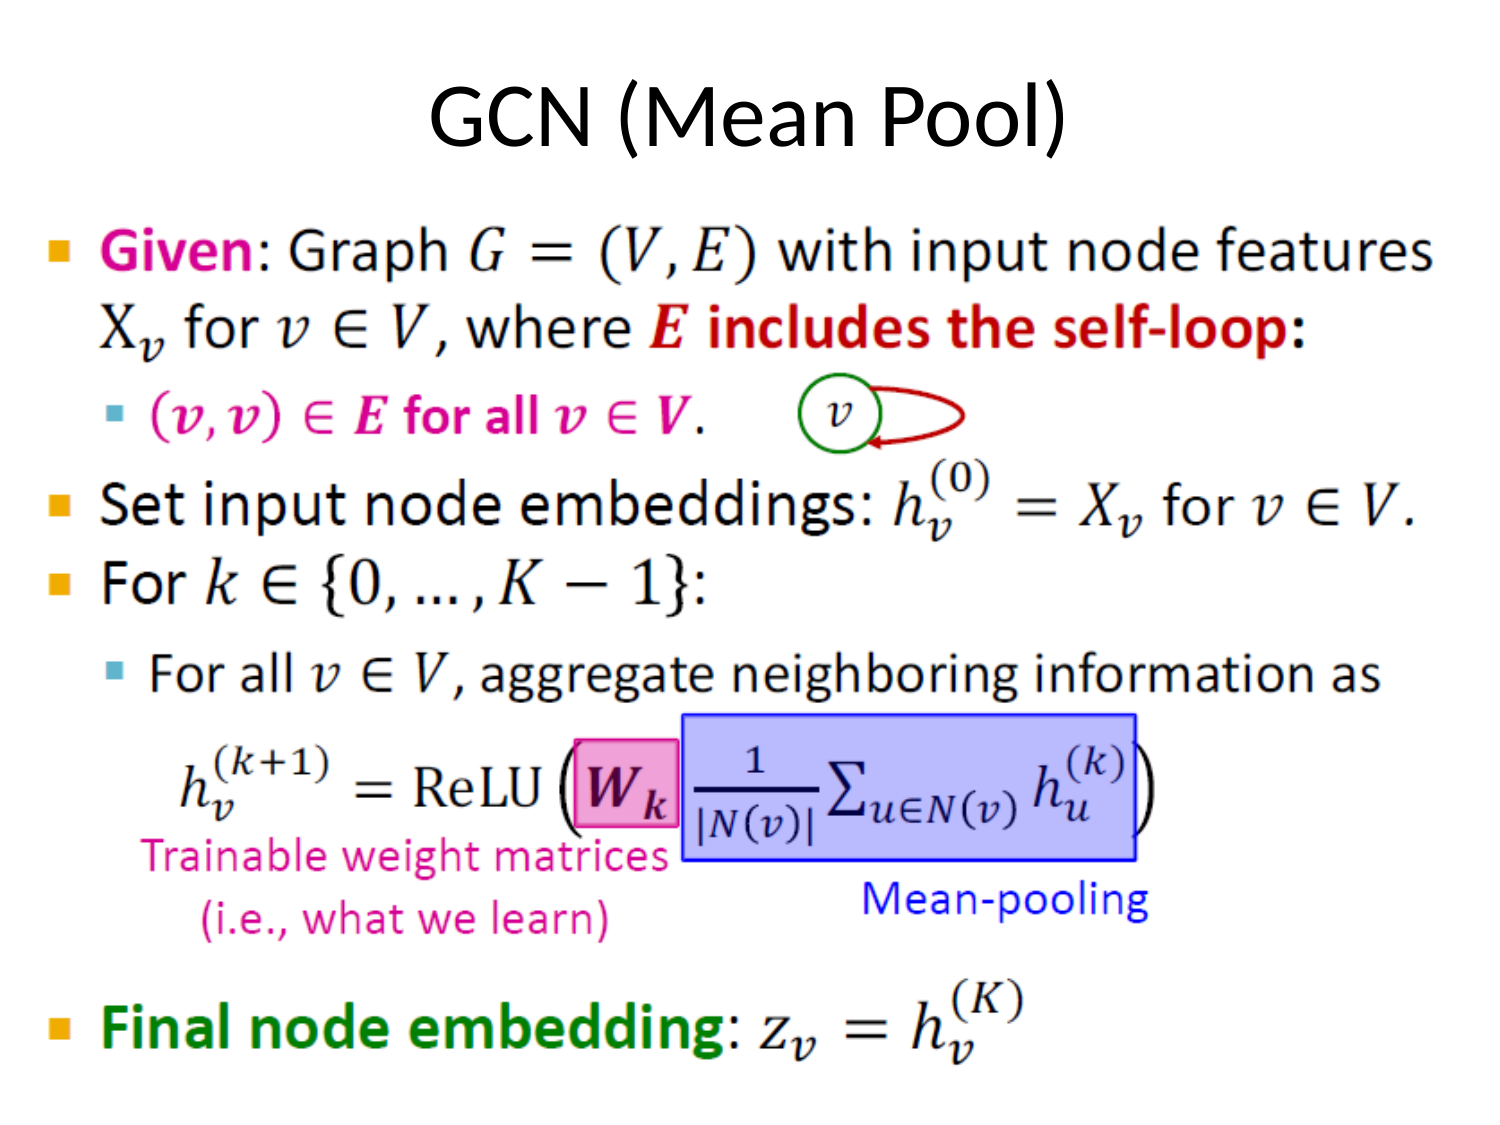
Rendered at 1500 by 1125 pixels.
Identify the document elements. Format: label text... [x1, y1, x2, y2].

picture [24, 212, 1438, 1074]
title GCN (Mean Pool) [75, 45, 1425, 175]
